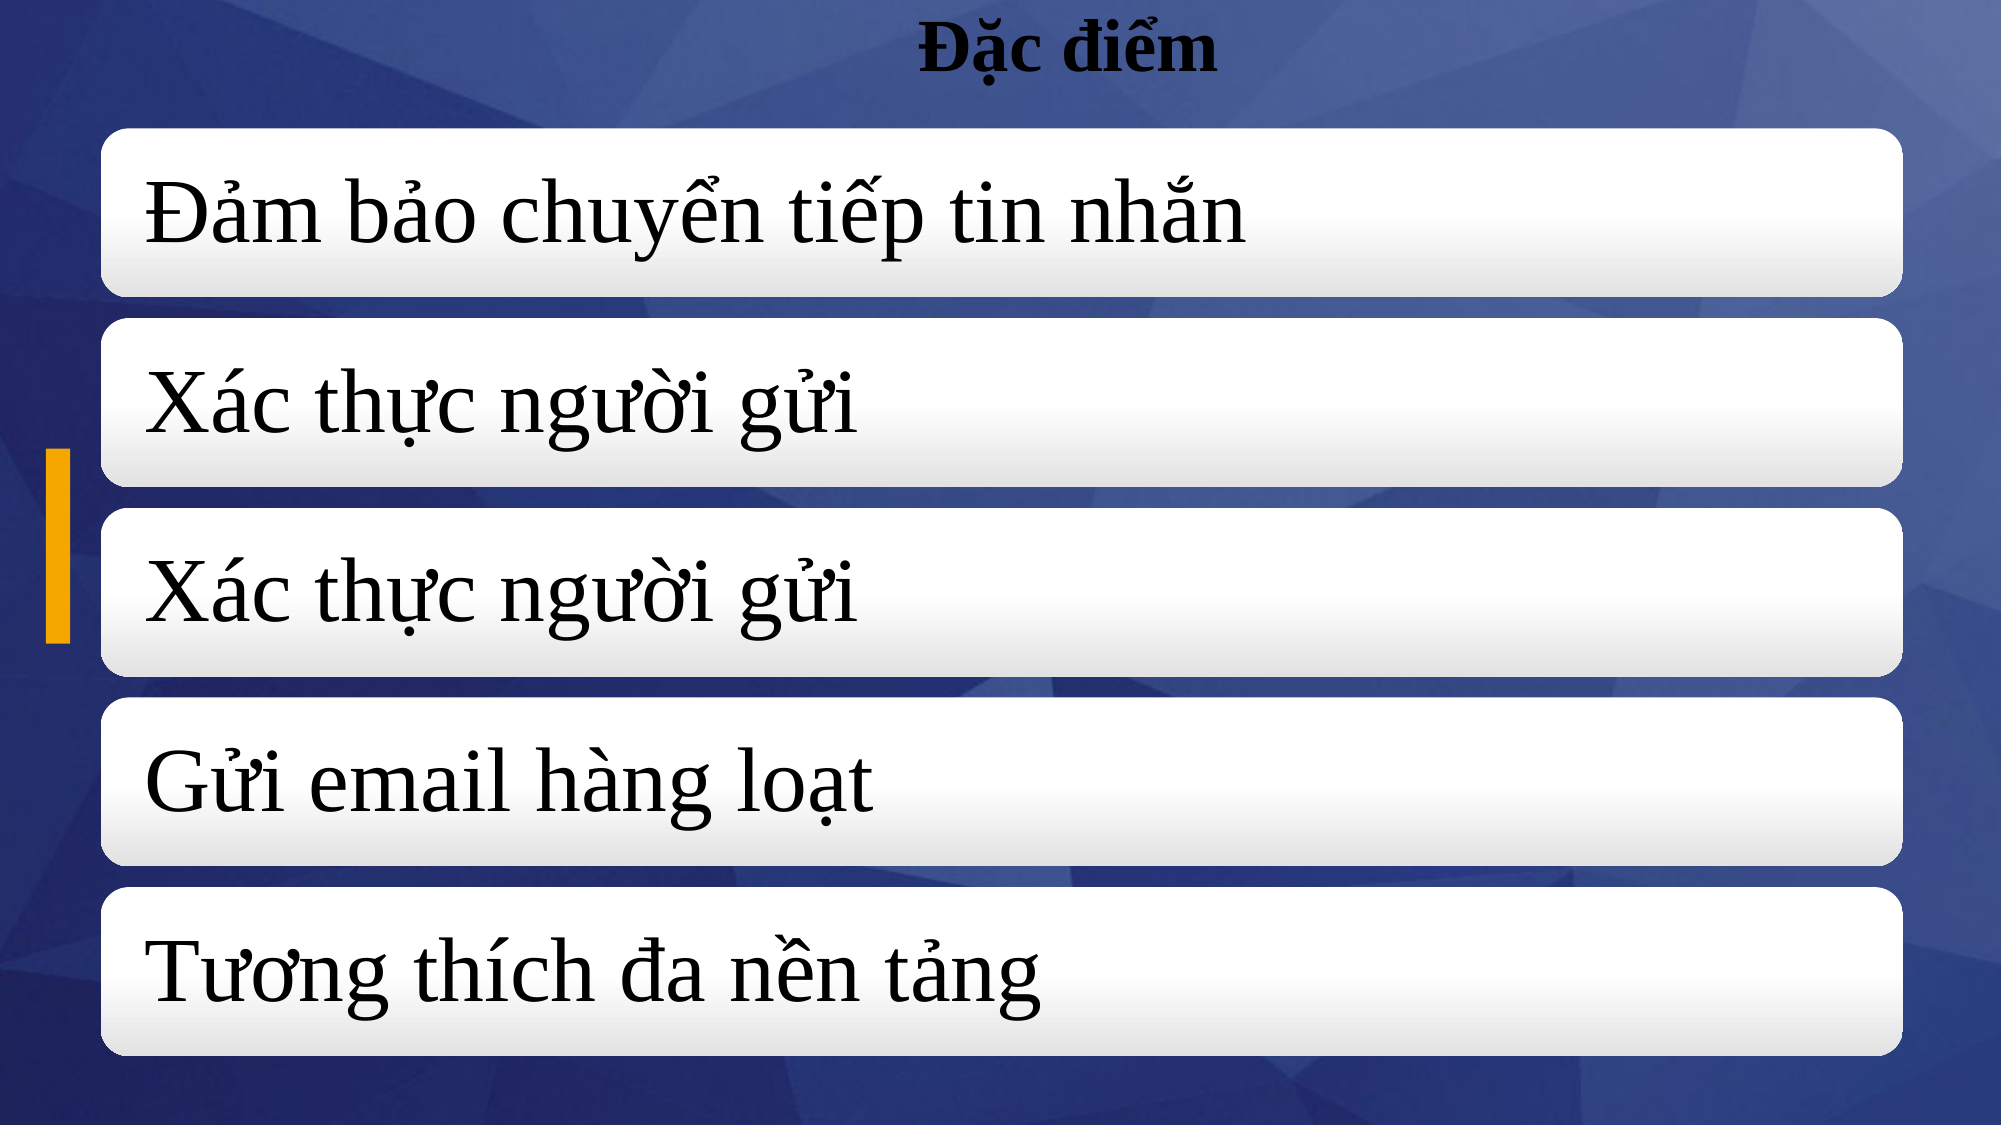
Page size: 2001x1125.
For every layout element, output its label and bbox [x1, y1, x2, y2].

text_box [100, 118, 1904, 1067]
picture [0, 0, 2001, 1125]
